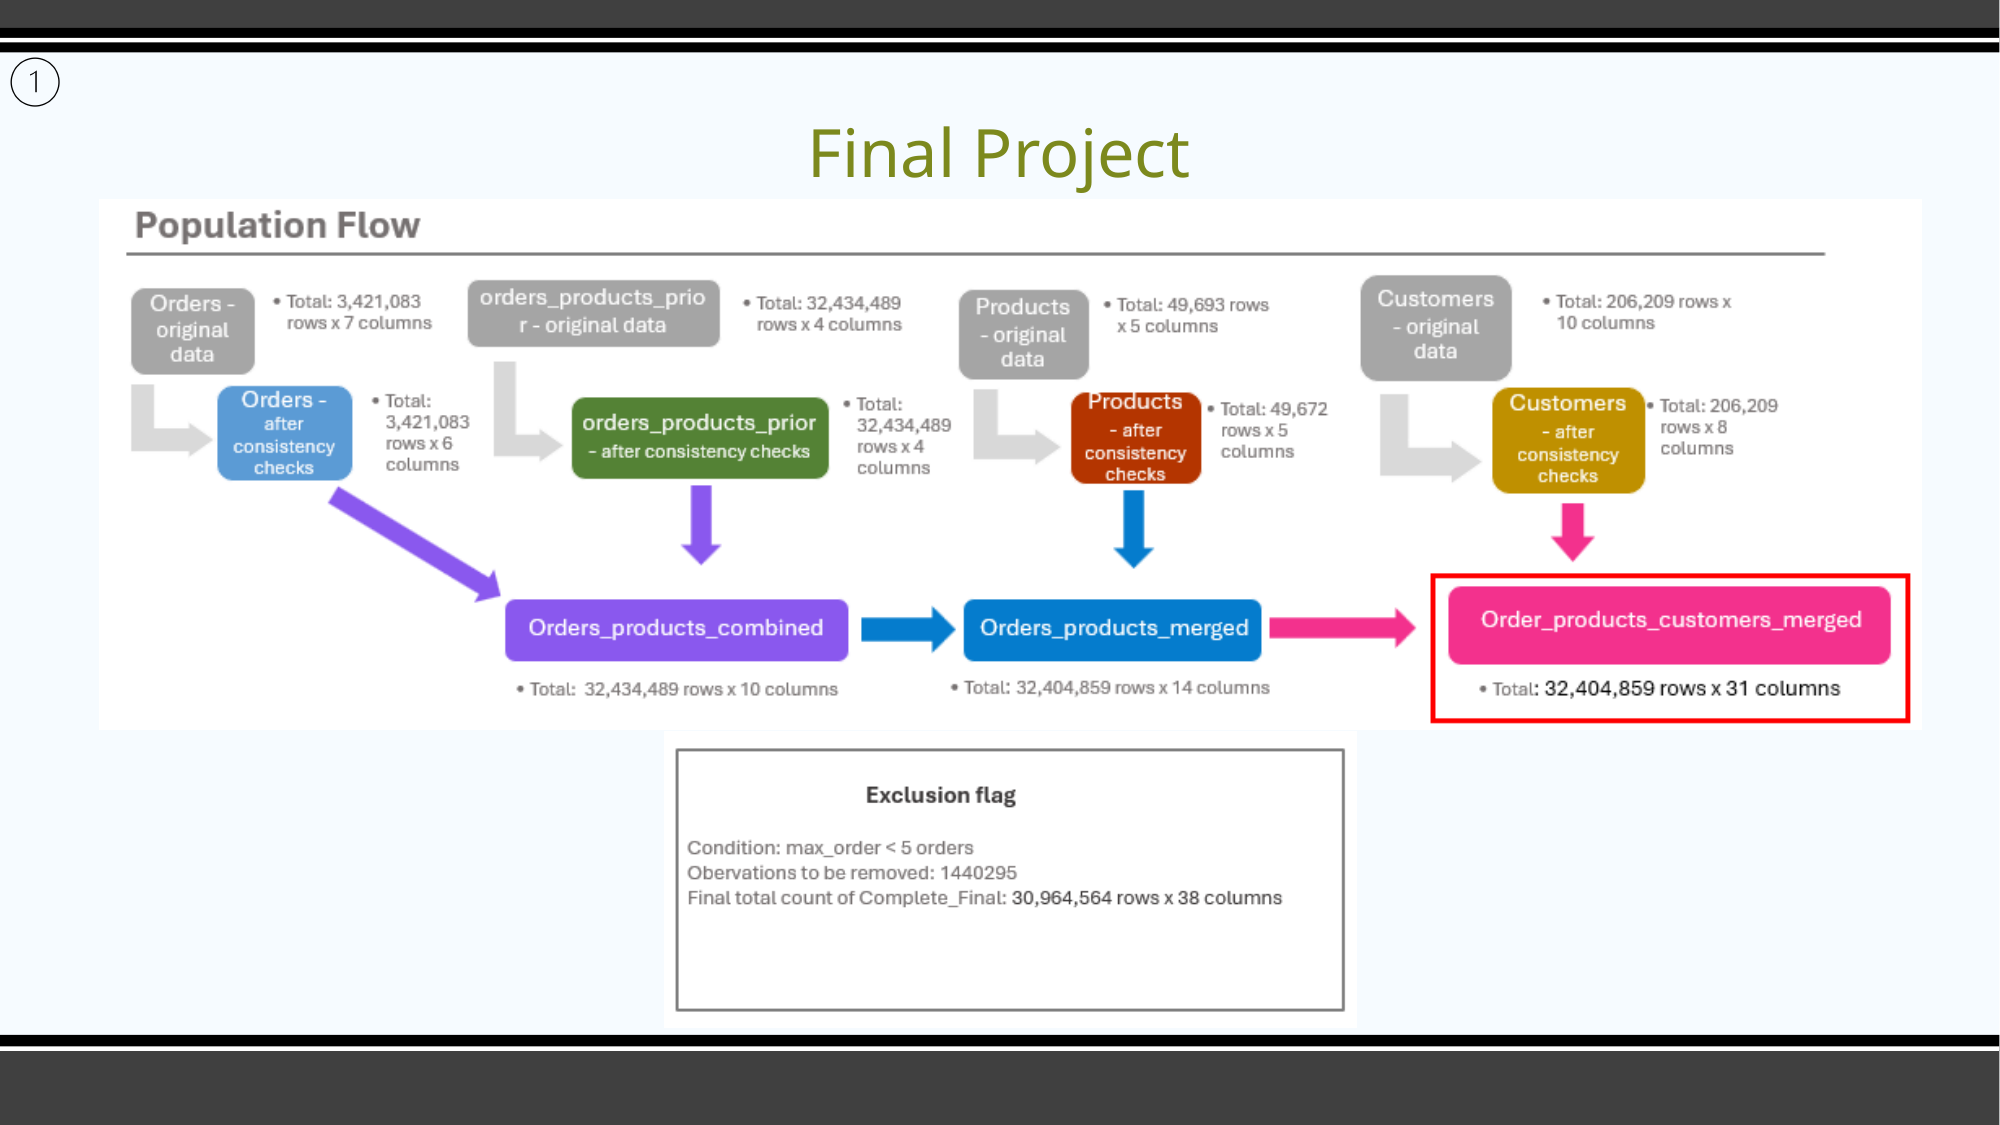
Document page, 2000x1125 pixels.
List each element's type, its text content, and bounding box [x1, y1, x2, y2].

title Final Project [249, 99, 1750, 192]
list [99, 199, 1922, 731]
picture [3, 50, 66, 113]
picture [664, 731, 1357, 1028]
